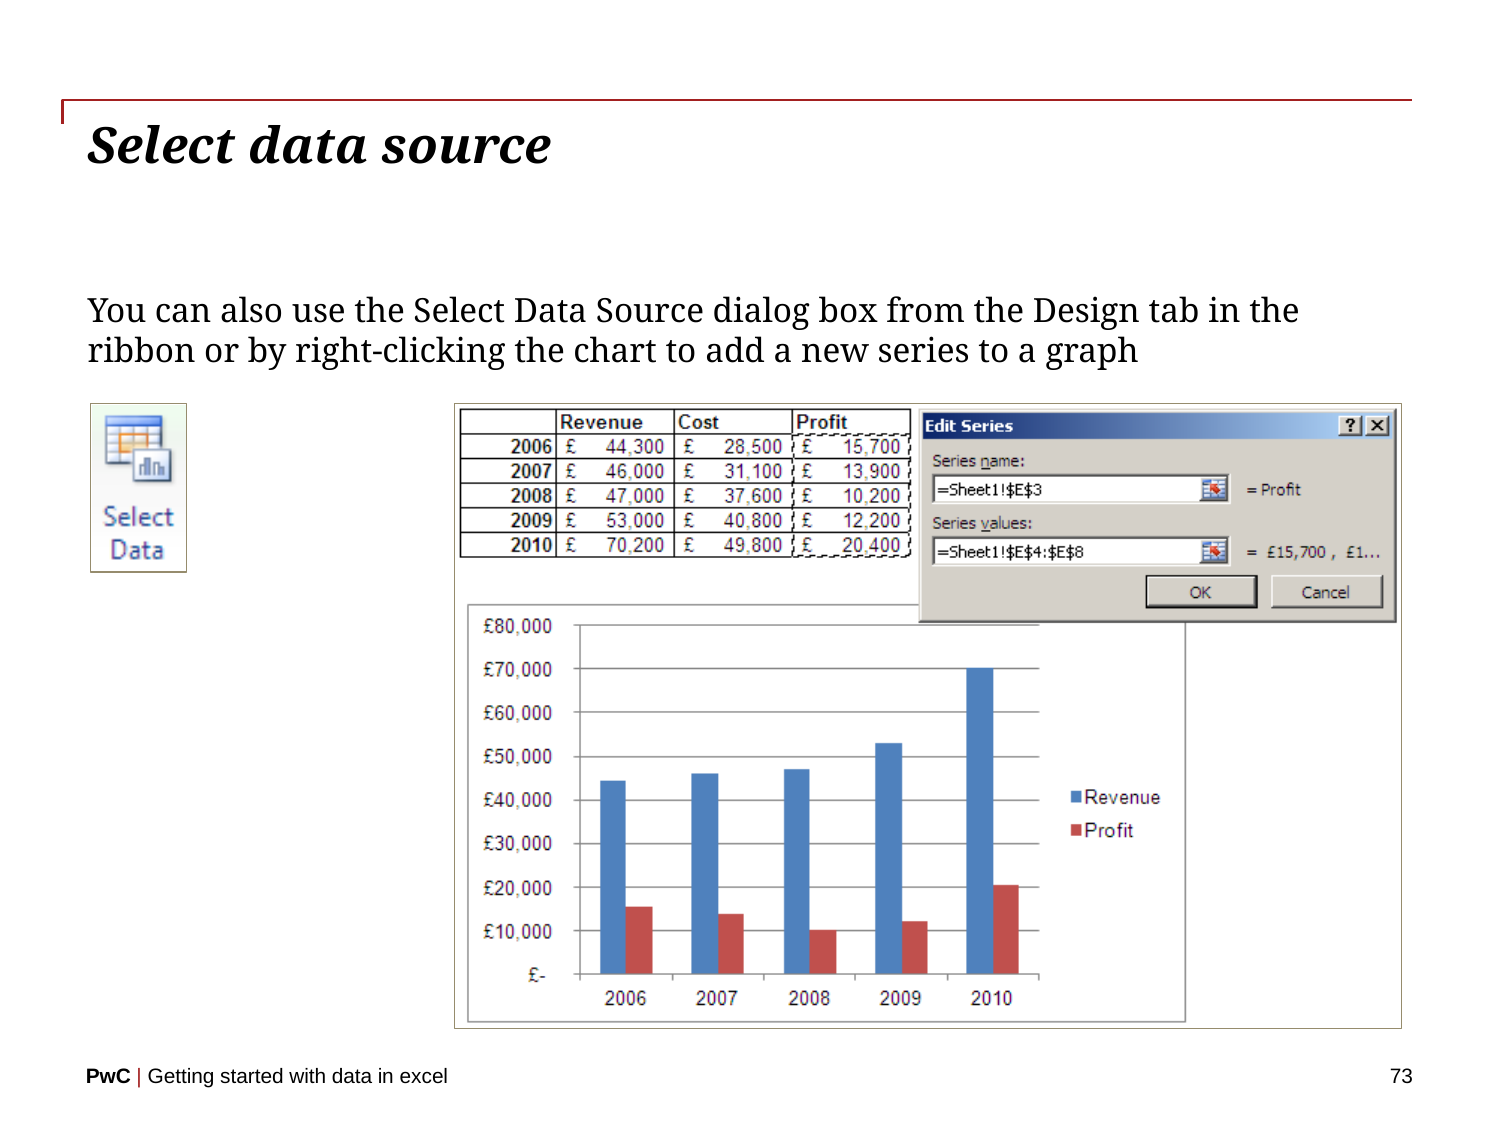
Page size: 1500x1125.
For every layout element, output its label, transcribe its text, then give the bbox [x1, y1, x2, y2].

title Select data source [87, 113, 1413, 174]
picture [454, 403, 1402, 1029]
slide_number 73 [1162, 1062, 1413, 1088]
list You can also use the Select Data Source dialog box from the Design tab in the ribbon or by right-clicking the chart to add a new series to a graph [87, 289, 1413, 370]
picture [90, 403, 187, 572]
